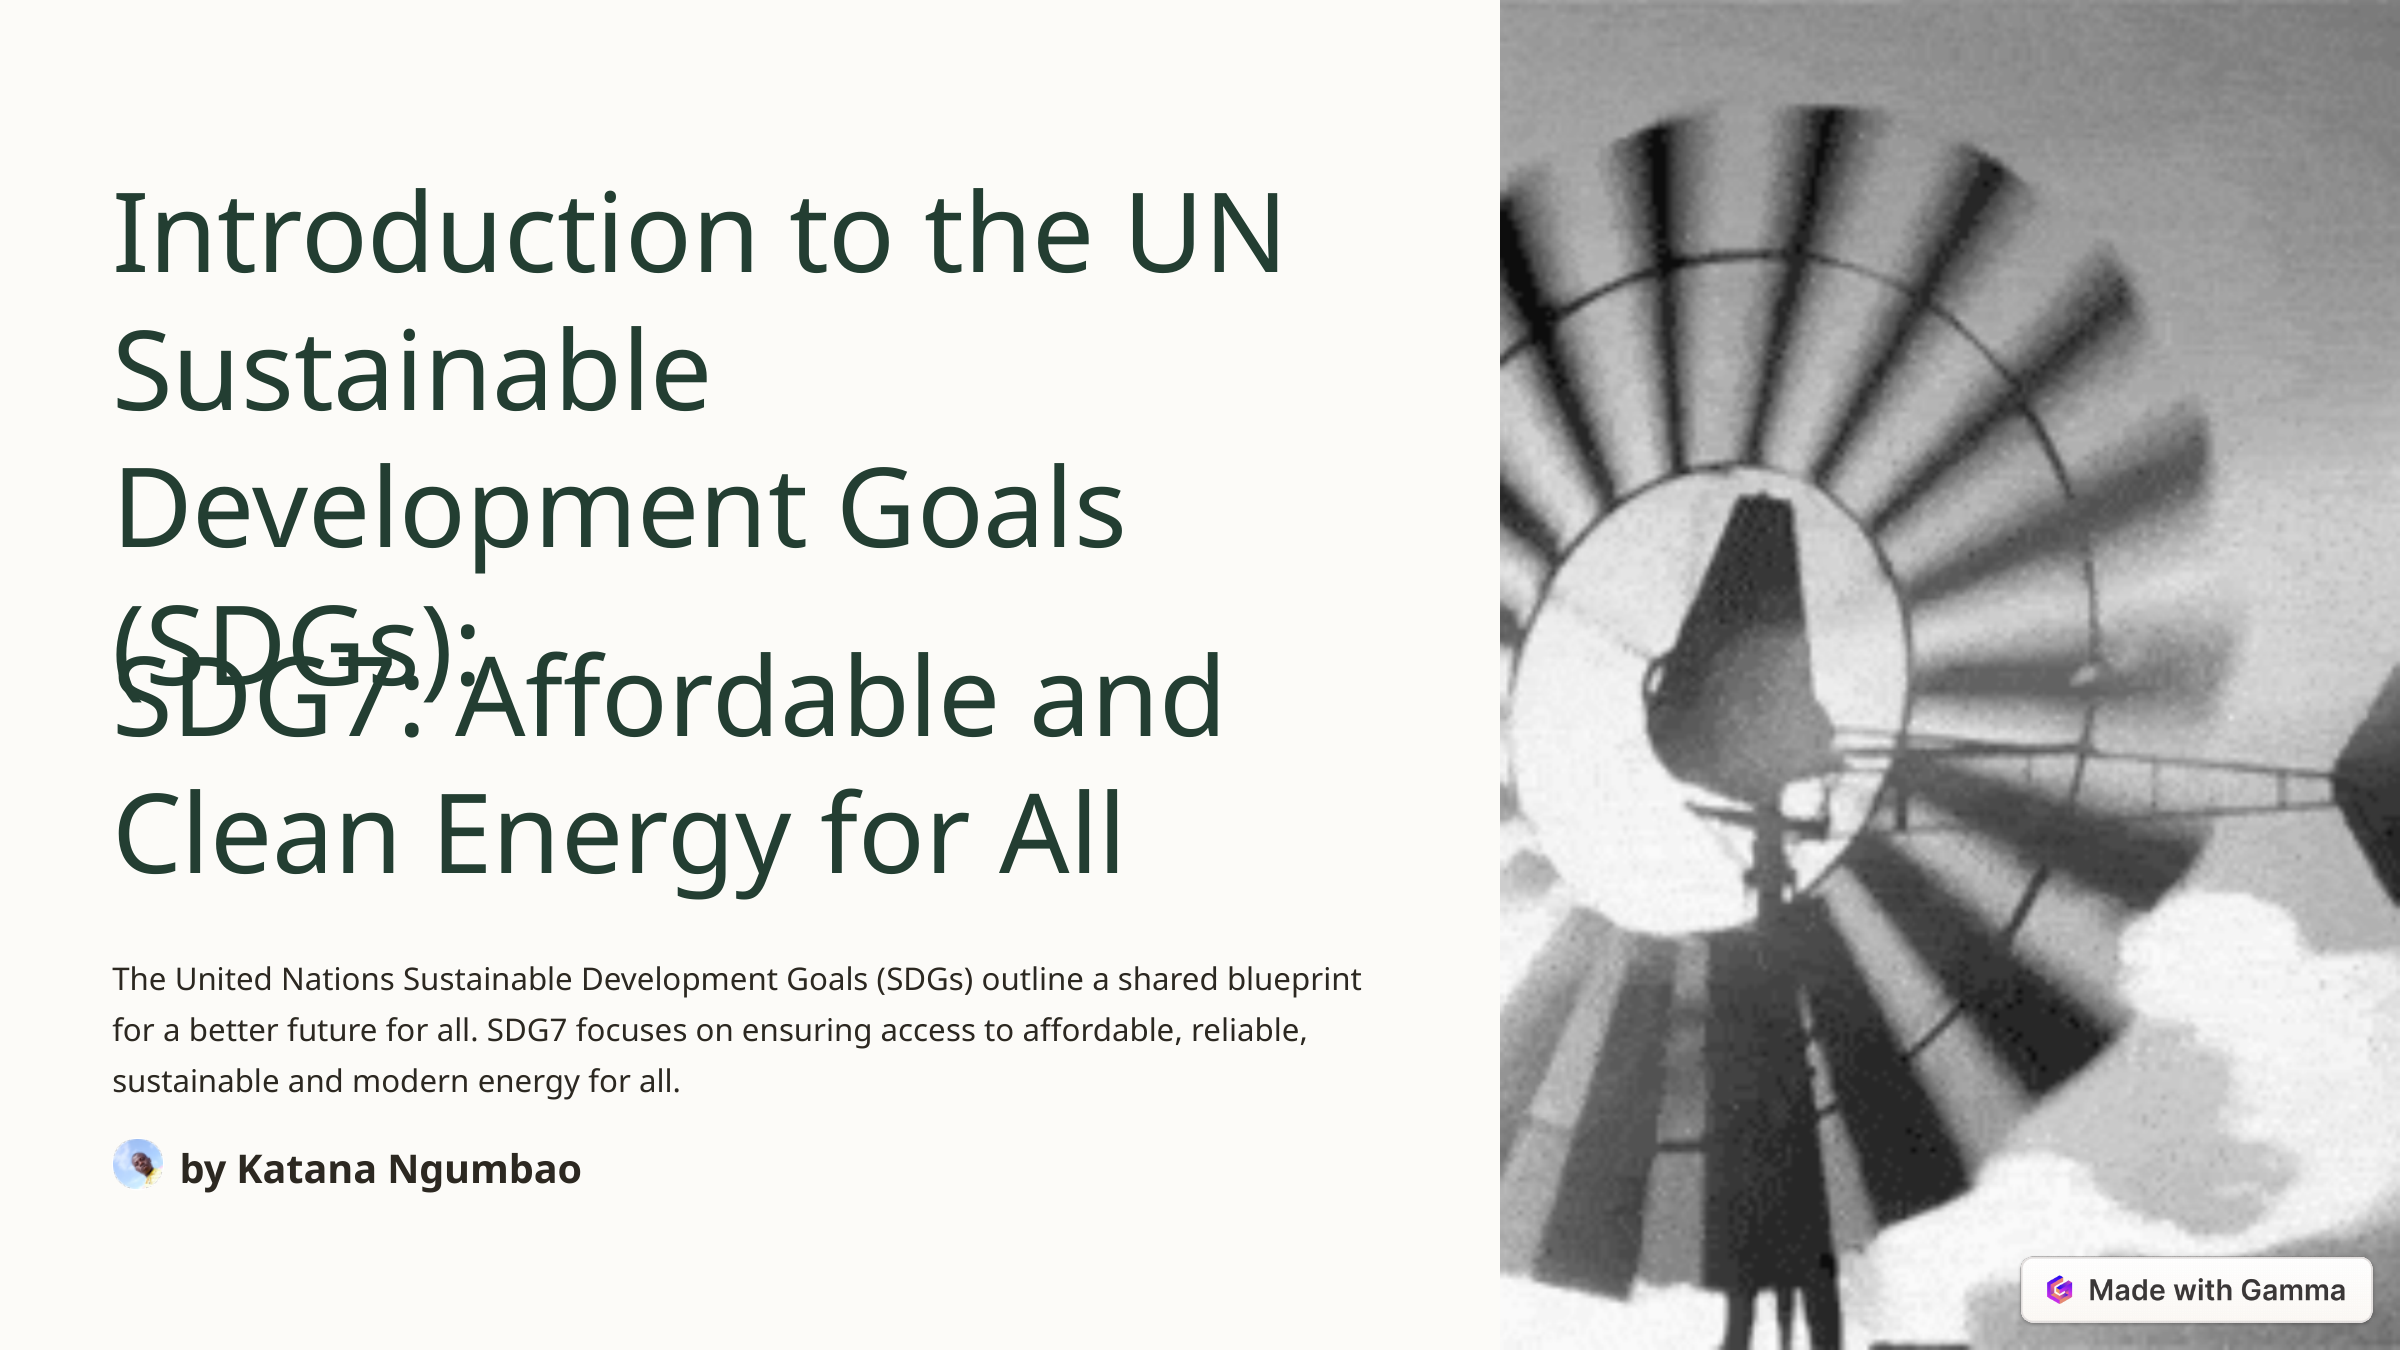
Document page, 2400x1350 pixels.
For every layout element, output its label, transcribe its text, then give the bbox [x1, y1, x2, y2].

text_box by Katana Ngumbao [179, 1136, 560, 1193]
text_box Introduction to the UN Sustainable Development Goals (SDGs): [112, 157, 1388, 573]
picture [1499, 0, 2400, 1350]
text_box SDG7: Affordable and Clean Energy for All [112, 621, 1388, 898]
text_box [0, 0, 1499, 1350]
text_box The United Nations Sustainable Development Goals (SDGs) outline a shared blueprint for a better future for all. SDG7 focuses on ensuring access to affordable, reliable, sustainable and modern energy for all. [112, 946, 1388, 1100]
picture [113, 1139, 163, 1189]
